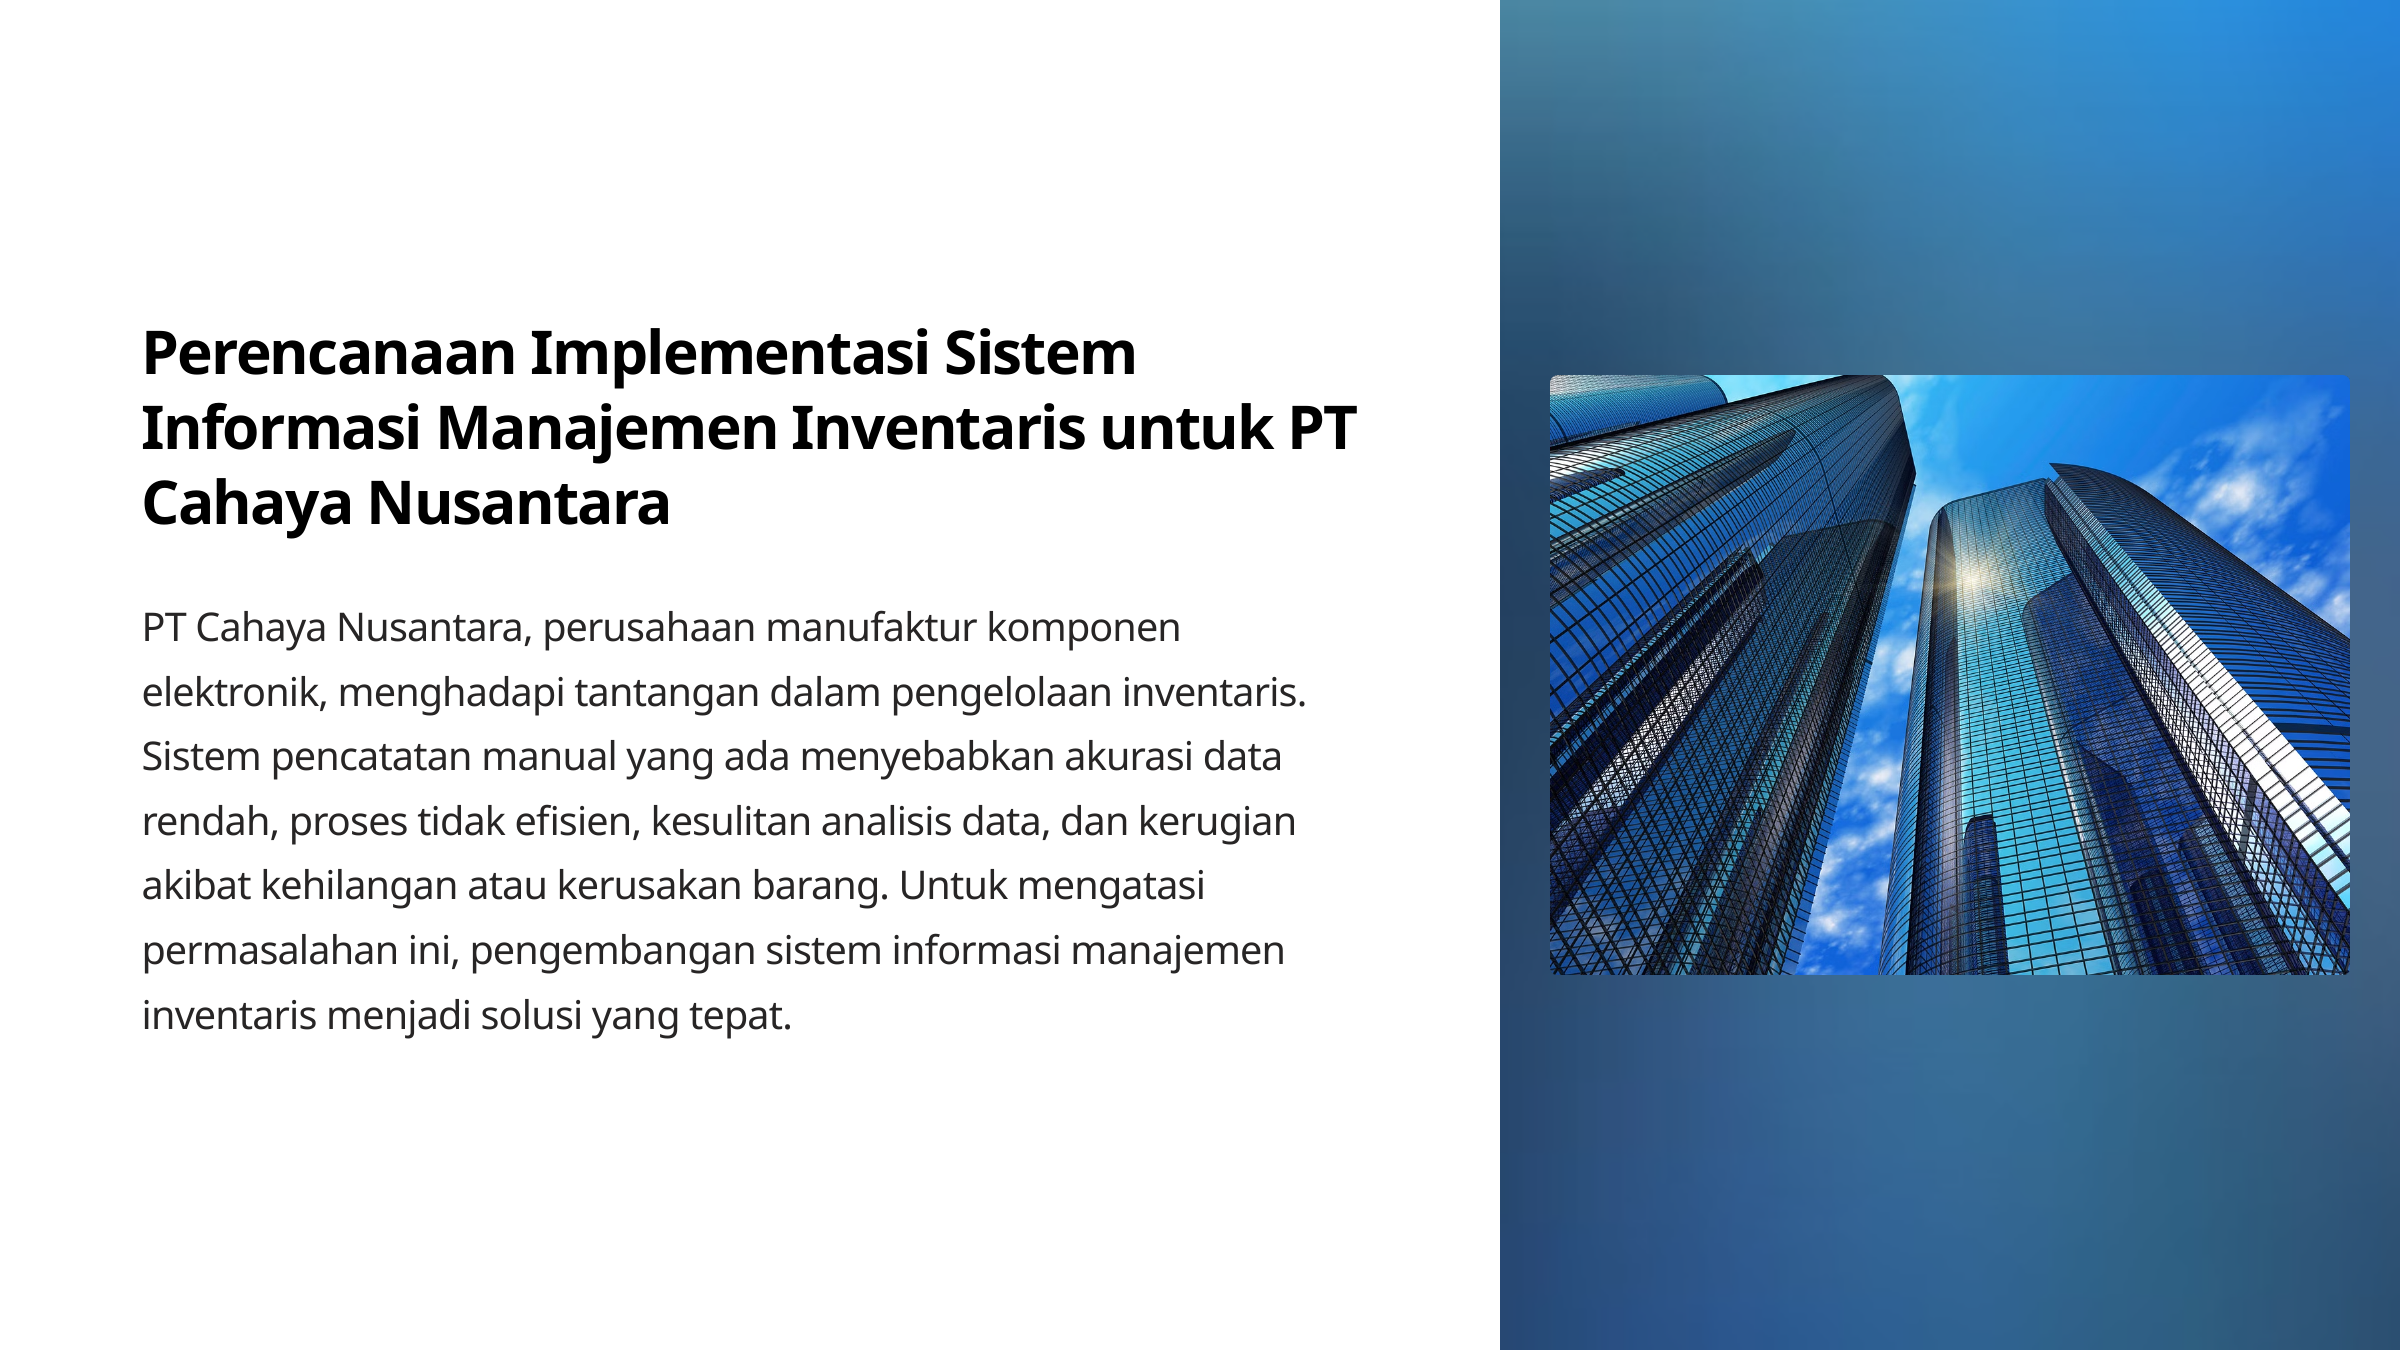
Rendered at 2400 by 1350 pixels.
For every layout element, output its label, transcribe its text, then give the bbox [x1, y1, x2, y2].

text_box PT Cahaya Nusantara, perusahaan manufaktur komponen elektronik, menghadapi tantangan dalam pengelolaan inventaris. Sistem pencatatan manual yang ada menyebabkan akurasi data rendah, proses tidak efisien, kesulitan analisis data, dan kerugian akibat kehilangan atau kerusakan barang. Untuk mengatasi permasalahan ini, pengembangan sistem informasi manajemen inventaris menjadi solusi yang tepat. [141, 584, 1359, 1039]
text_box Perencanaan Implementasi Sistem Informasi Manajemen Inventaris untuk PT Cahaya Nusantara [141, 311, 1359, 540]
picture [1499, 0, 2400, 1350]
